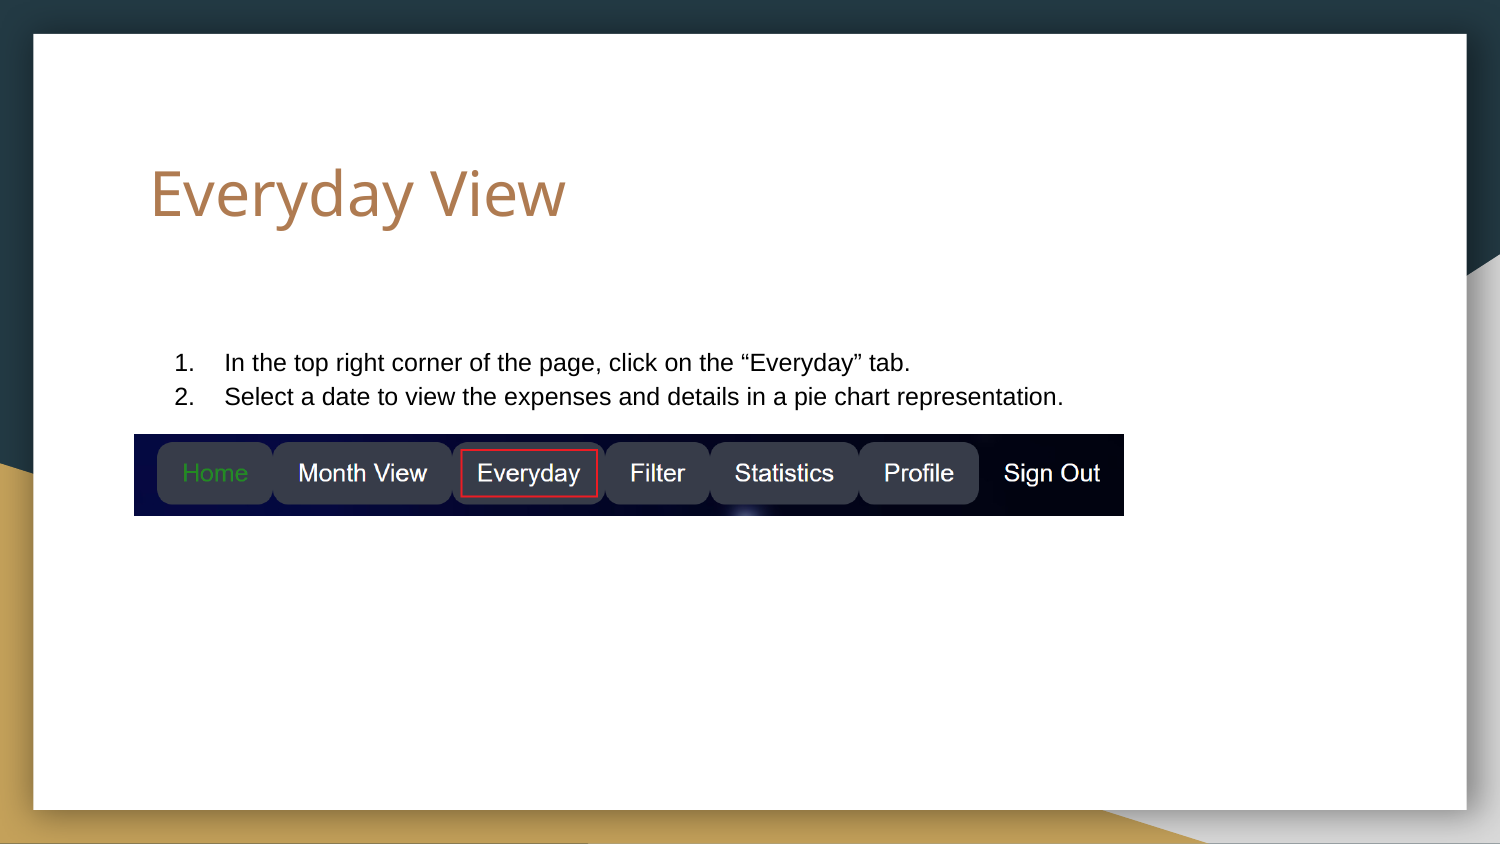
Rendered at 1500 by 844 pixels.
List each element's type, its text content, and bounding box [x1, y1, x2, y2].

title Everyday View [134, 138, 1366, 296]
picture [134, 433, 1124, 516]
list In the top right corner of the page, click on the “Everyday” tab. Select a date to view the expenses and details in a pie chart representation. [134, 326, 1366, 729]
